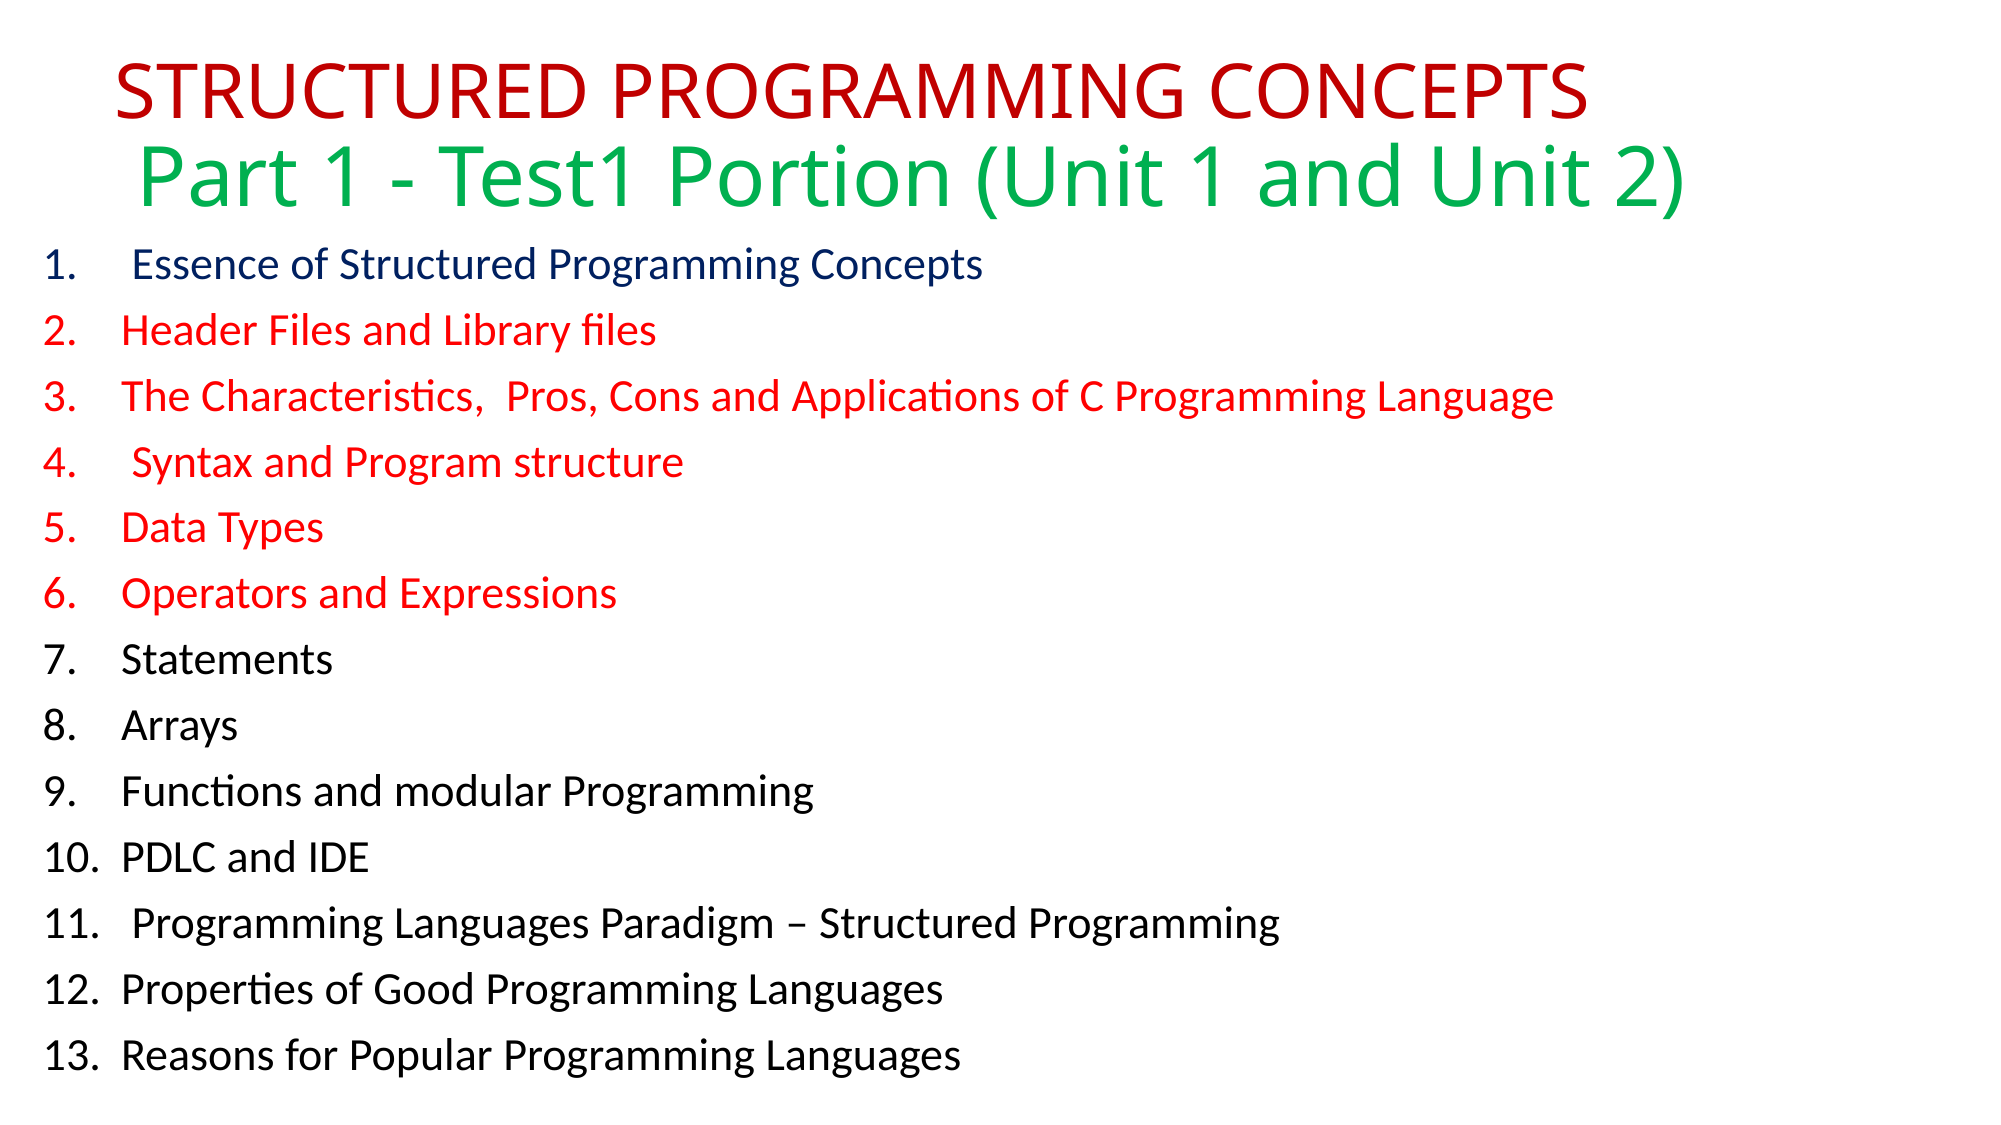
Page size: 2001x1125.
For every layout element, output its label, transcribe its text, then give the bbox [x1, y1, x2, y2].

title STRUCTURED PROGRAMMING CONCEPTS Part 1 - Test1 Portion (Unit 1 and Unit 2) [99, 45, 1967, 231]
list Essence of Structured Programming Concepts Header Files and Library files The Characteristics, Pros, Cons and Applications of C Programming Language Syntax and Program structure Data Types Operators and Expressions Statements Arrays Functions and modular Programming PDLC and IDE Programming Languages Paradigm – Structured Programming Properties of Good Programming Languages Reasons for Popular Programming Languages [27, 231, 1967, 1092]
